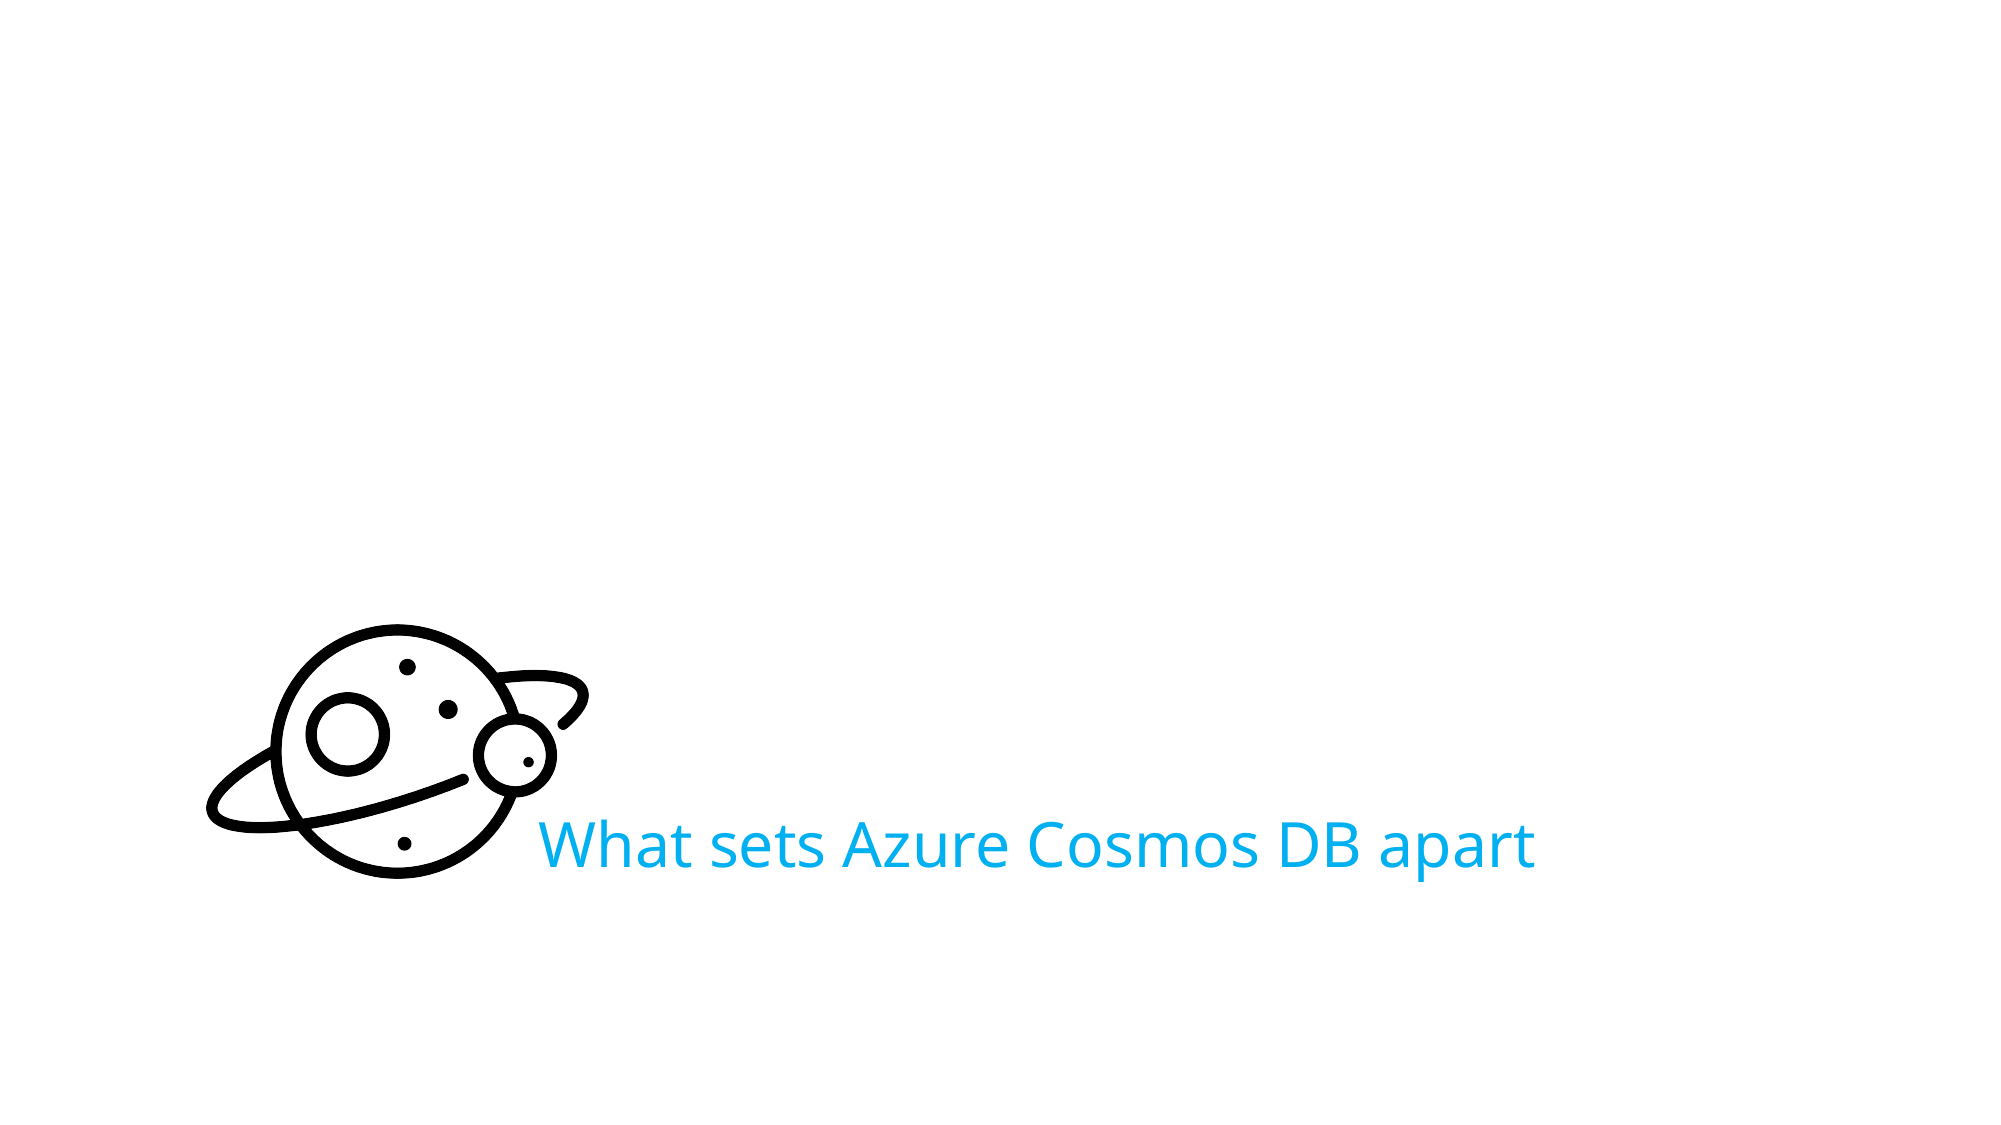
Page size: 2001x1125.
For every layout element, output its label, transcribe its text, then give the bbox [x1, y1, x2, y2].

picture [206, 624, 589, 879]
text_box What sets Azure Cosmos DB apart [509, 797, 1566, 888]
